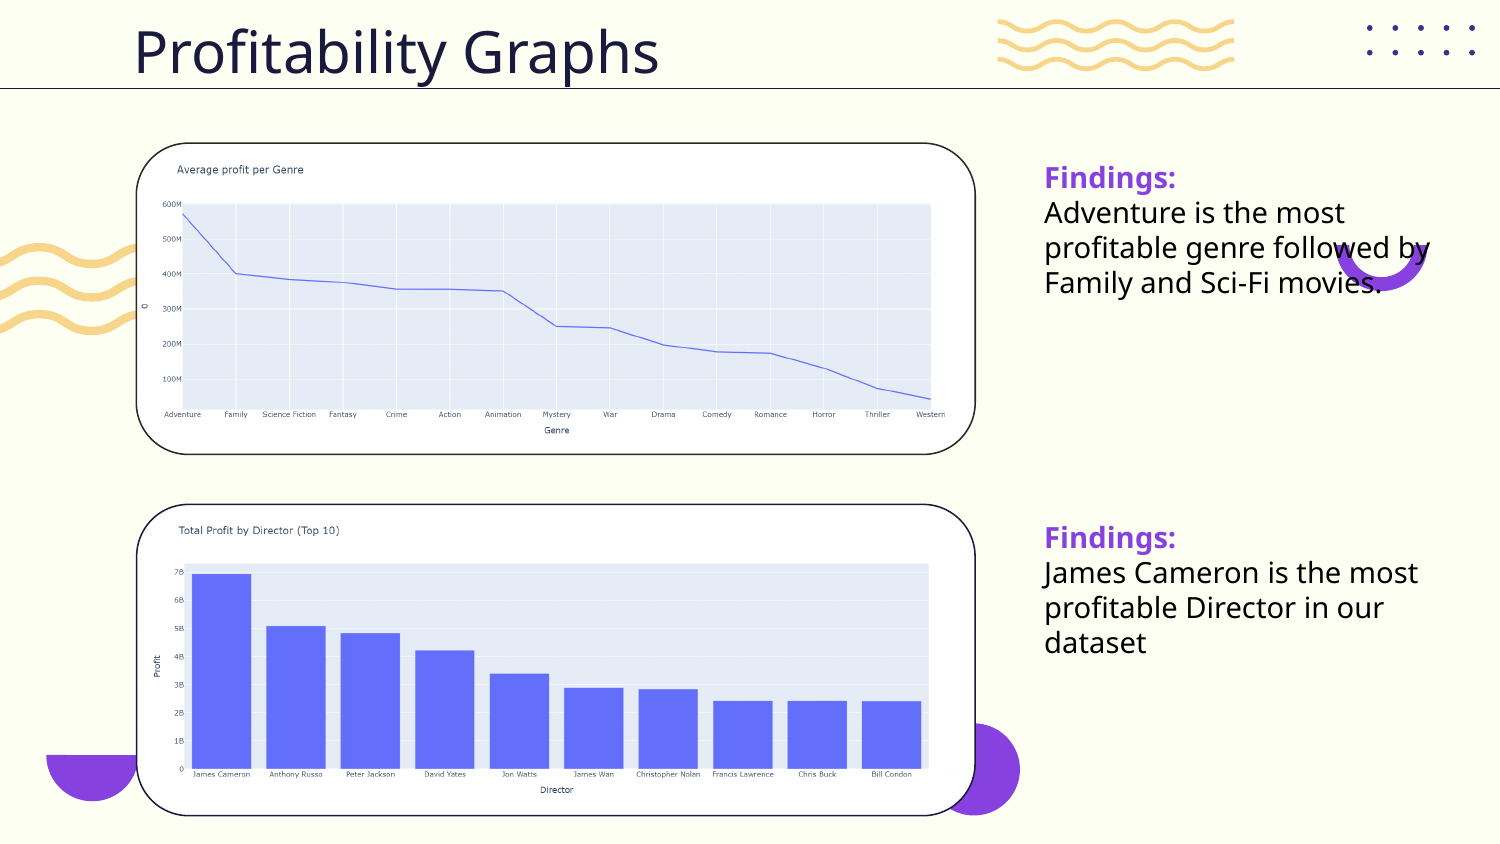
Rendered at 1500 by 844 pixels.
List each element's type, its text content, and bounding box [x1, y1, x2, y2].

text_box Findings: Adventure is the most profitable genre followed by Family and Sci-Fi movies. [1029, 144, 1450, 314]
text_box Findings: James Cameron is the most profitable Director in our dataset [1029, 504, 1450, 675]
text_box [980, 723, 1020, 816]
picture [136, 504, 976, 816]
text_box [0, 242, 130, 336]
picture [136, 142, 976, 455]
title Profitability Graphs [118, 0, 1382, 85]
